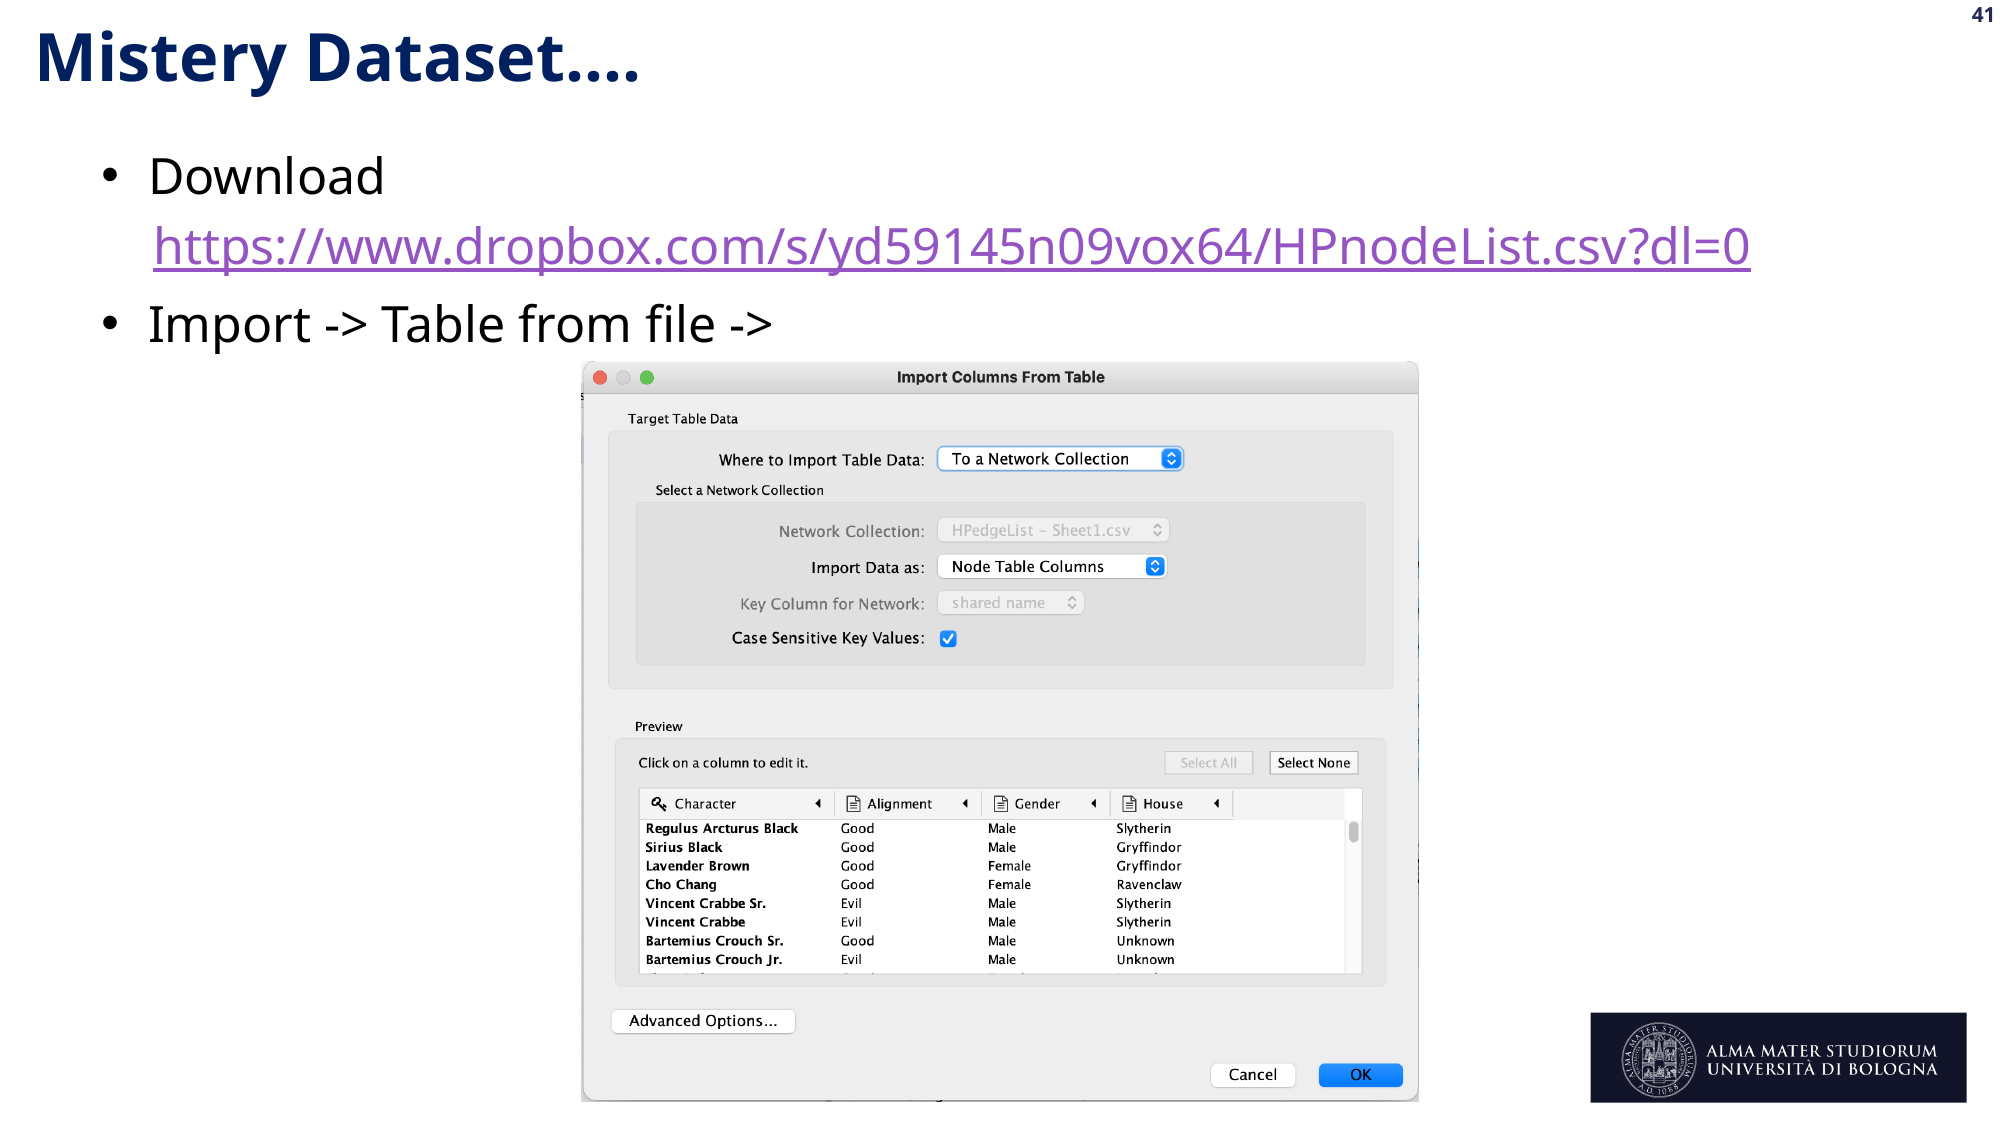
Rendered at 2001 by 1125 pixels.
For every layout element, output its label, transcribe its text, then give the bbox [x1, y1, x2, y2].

list Mistery Dataset…. [19, 7, 1930, 102]
picture [580, 361, 1420, 1102]
picture [1614, 1012, 1944, 1103]
list Download https://www.dropbox.com/s/yd59145n09vox64/HPnodeList.csv?dl=0 Import -> Table from file -> [86, 137, 1930, 988]
